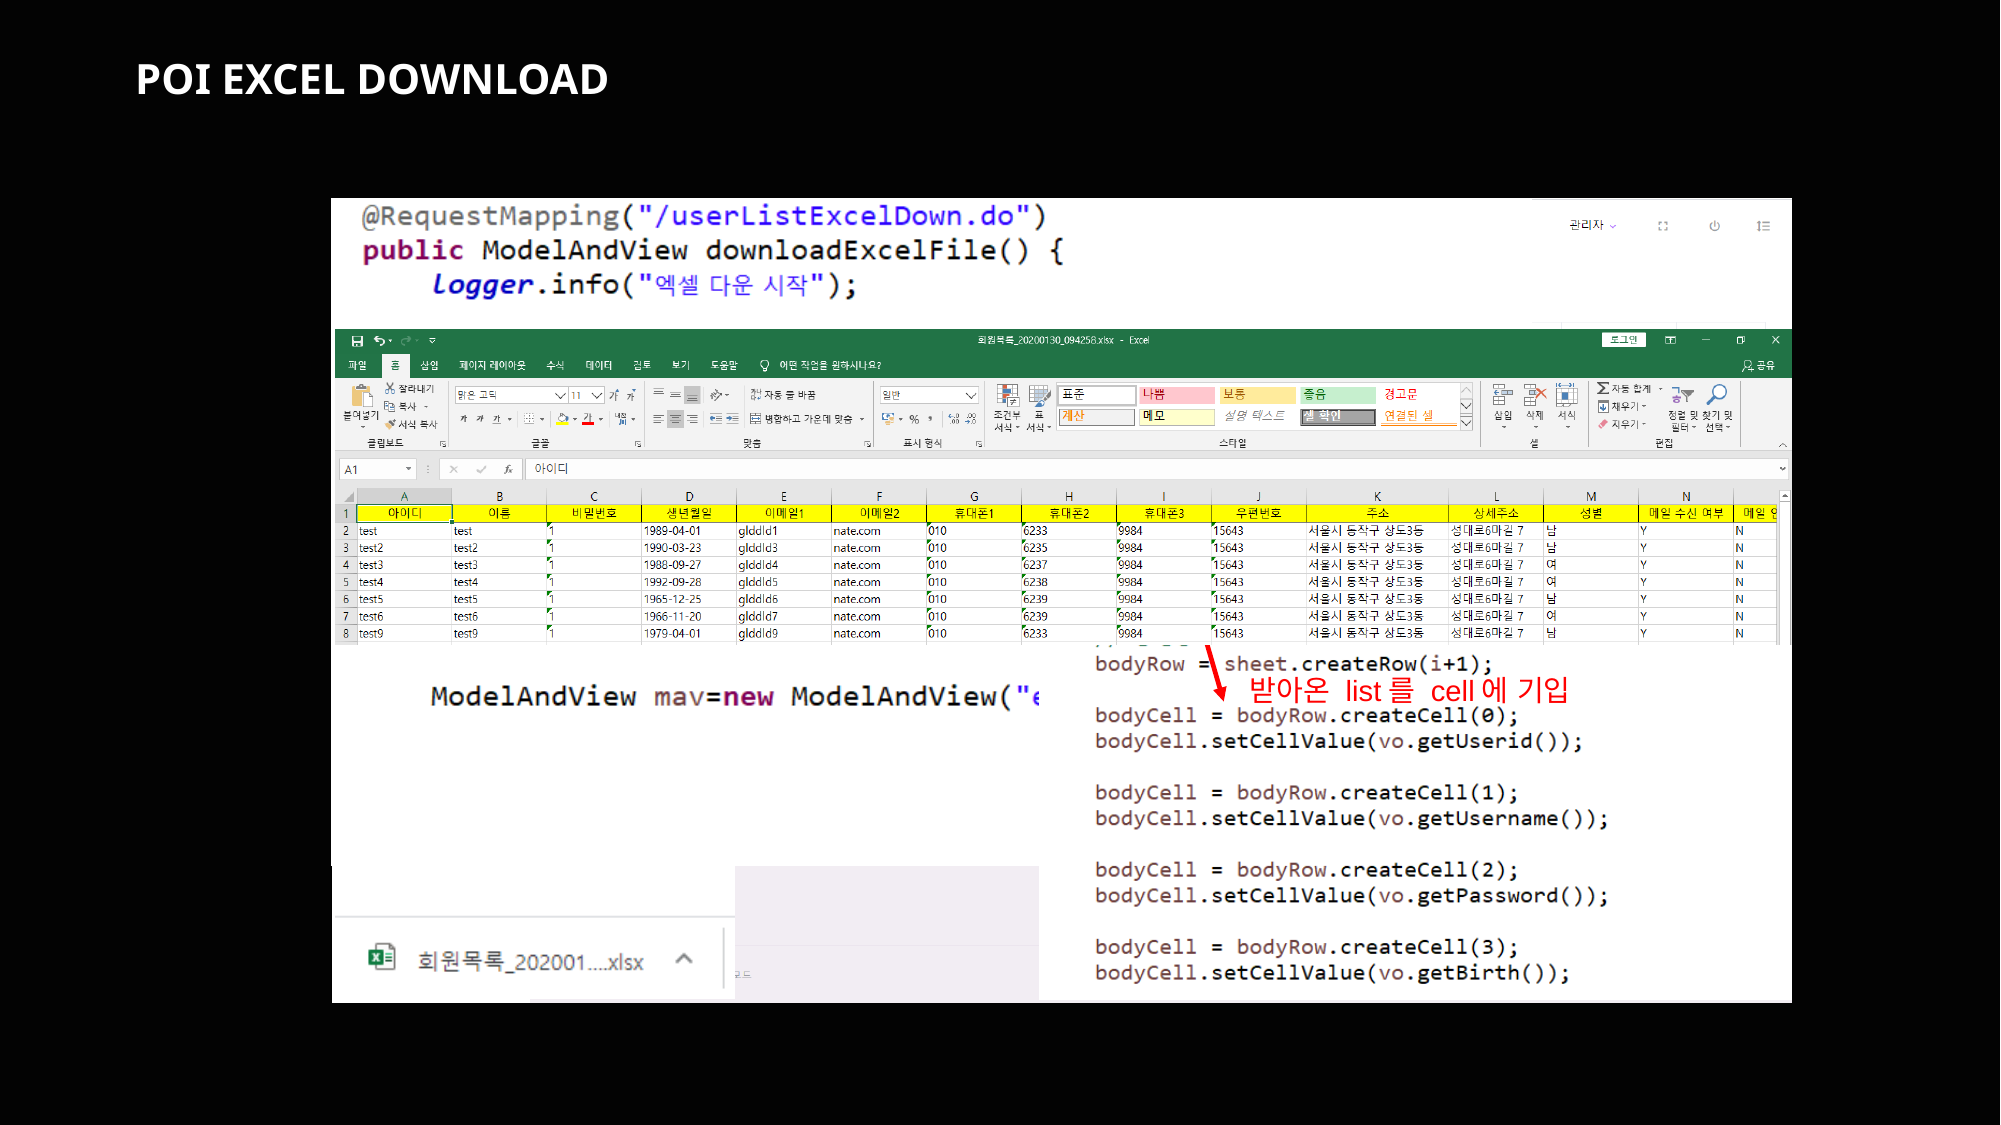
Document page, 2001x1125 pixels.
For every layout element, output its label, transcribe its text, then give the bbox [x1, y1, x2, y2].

text_box POI EXCEL DOWNLOAD [120, 44, 737, 111]
picture [331, 198, 1792, 1004]
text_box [1150, 653, 1224, 702]
